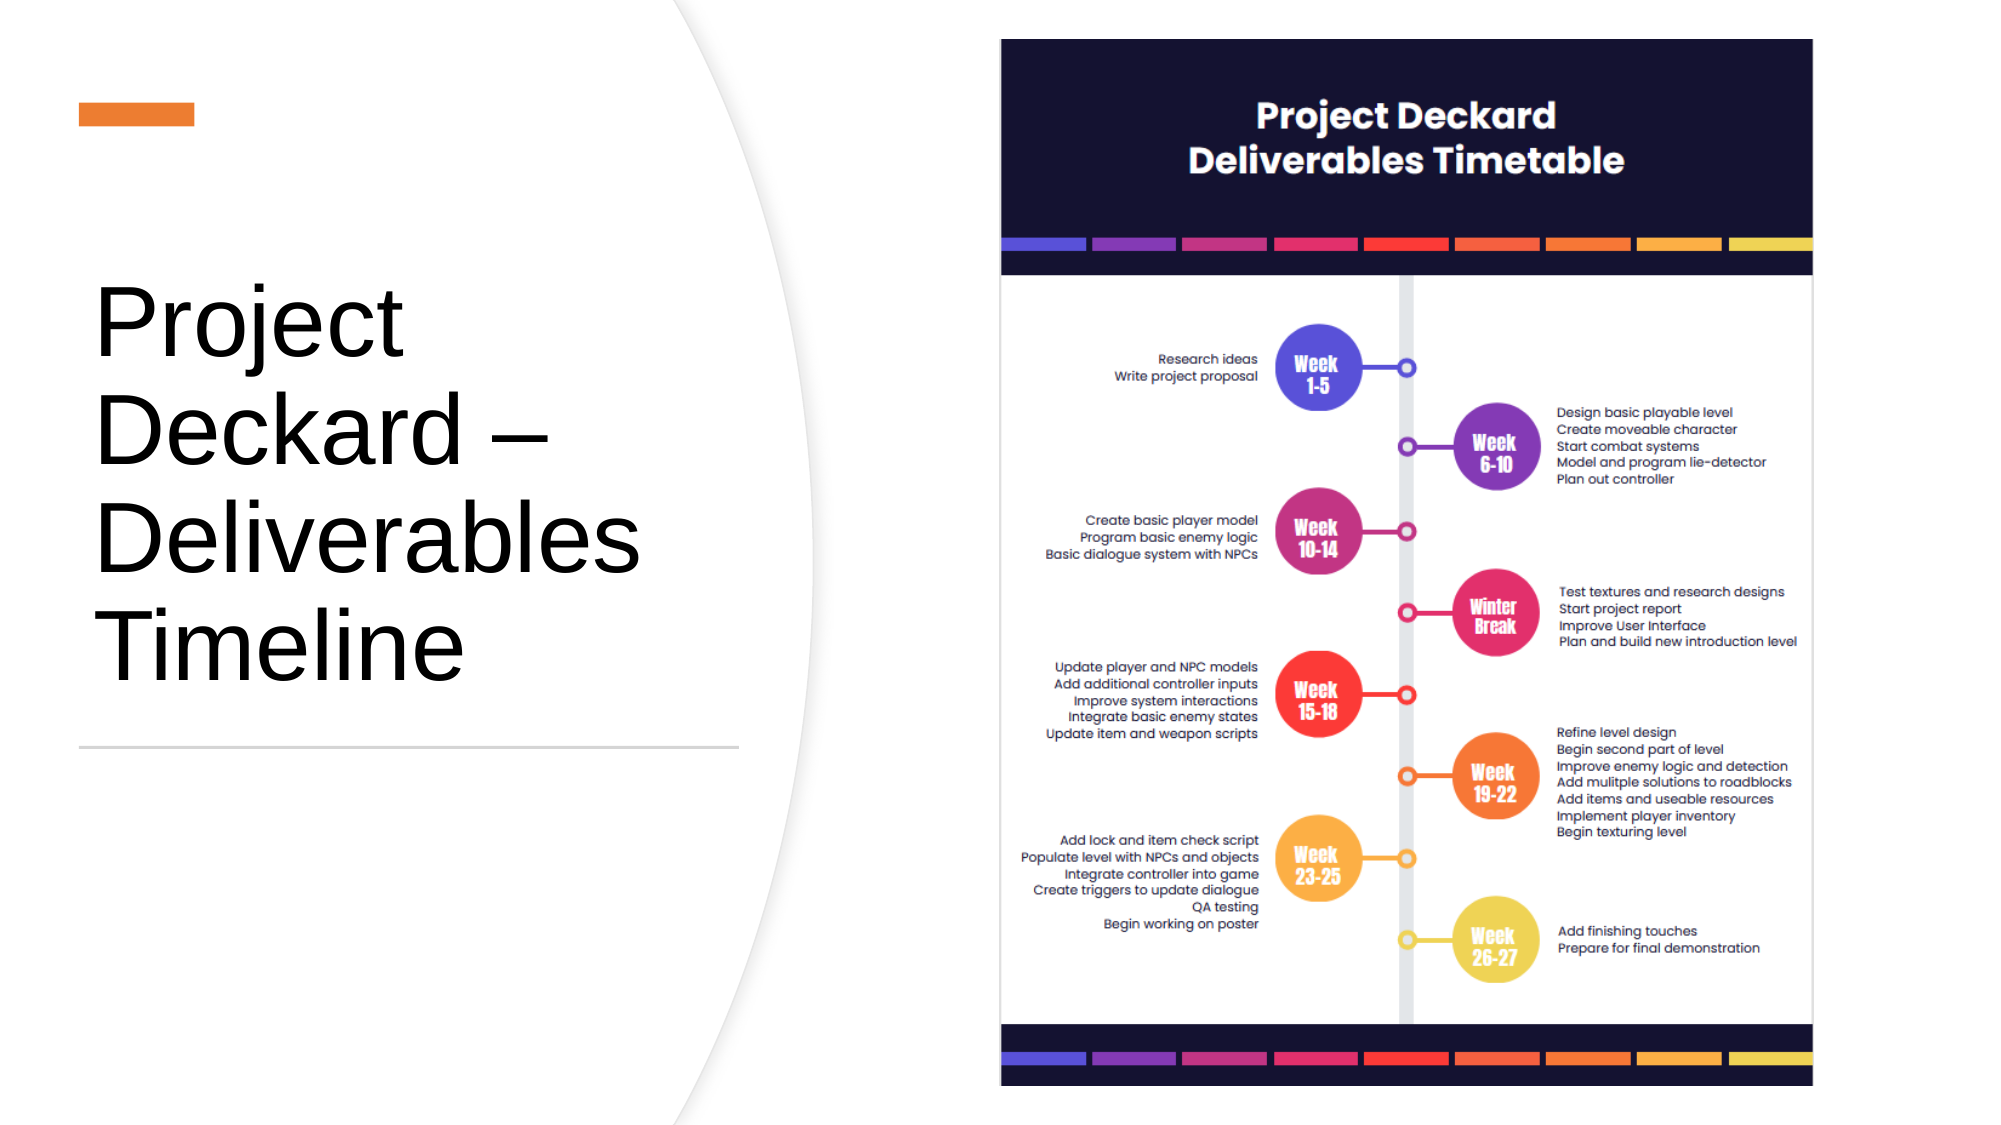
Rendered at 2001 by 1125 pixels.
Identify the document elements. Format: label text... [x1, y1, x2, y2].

picture [999, 39, 1814, 1086]
title Project Deckard – Deliverables Timeline [78, 184, 739, 710]
text_box [689, 0, 2000, 1125]
text_box [78, 745, 740, 750]
text_box [78, 102, 195, 128]
text_box [0, 0, 813, 1125]
